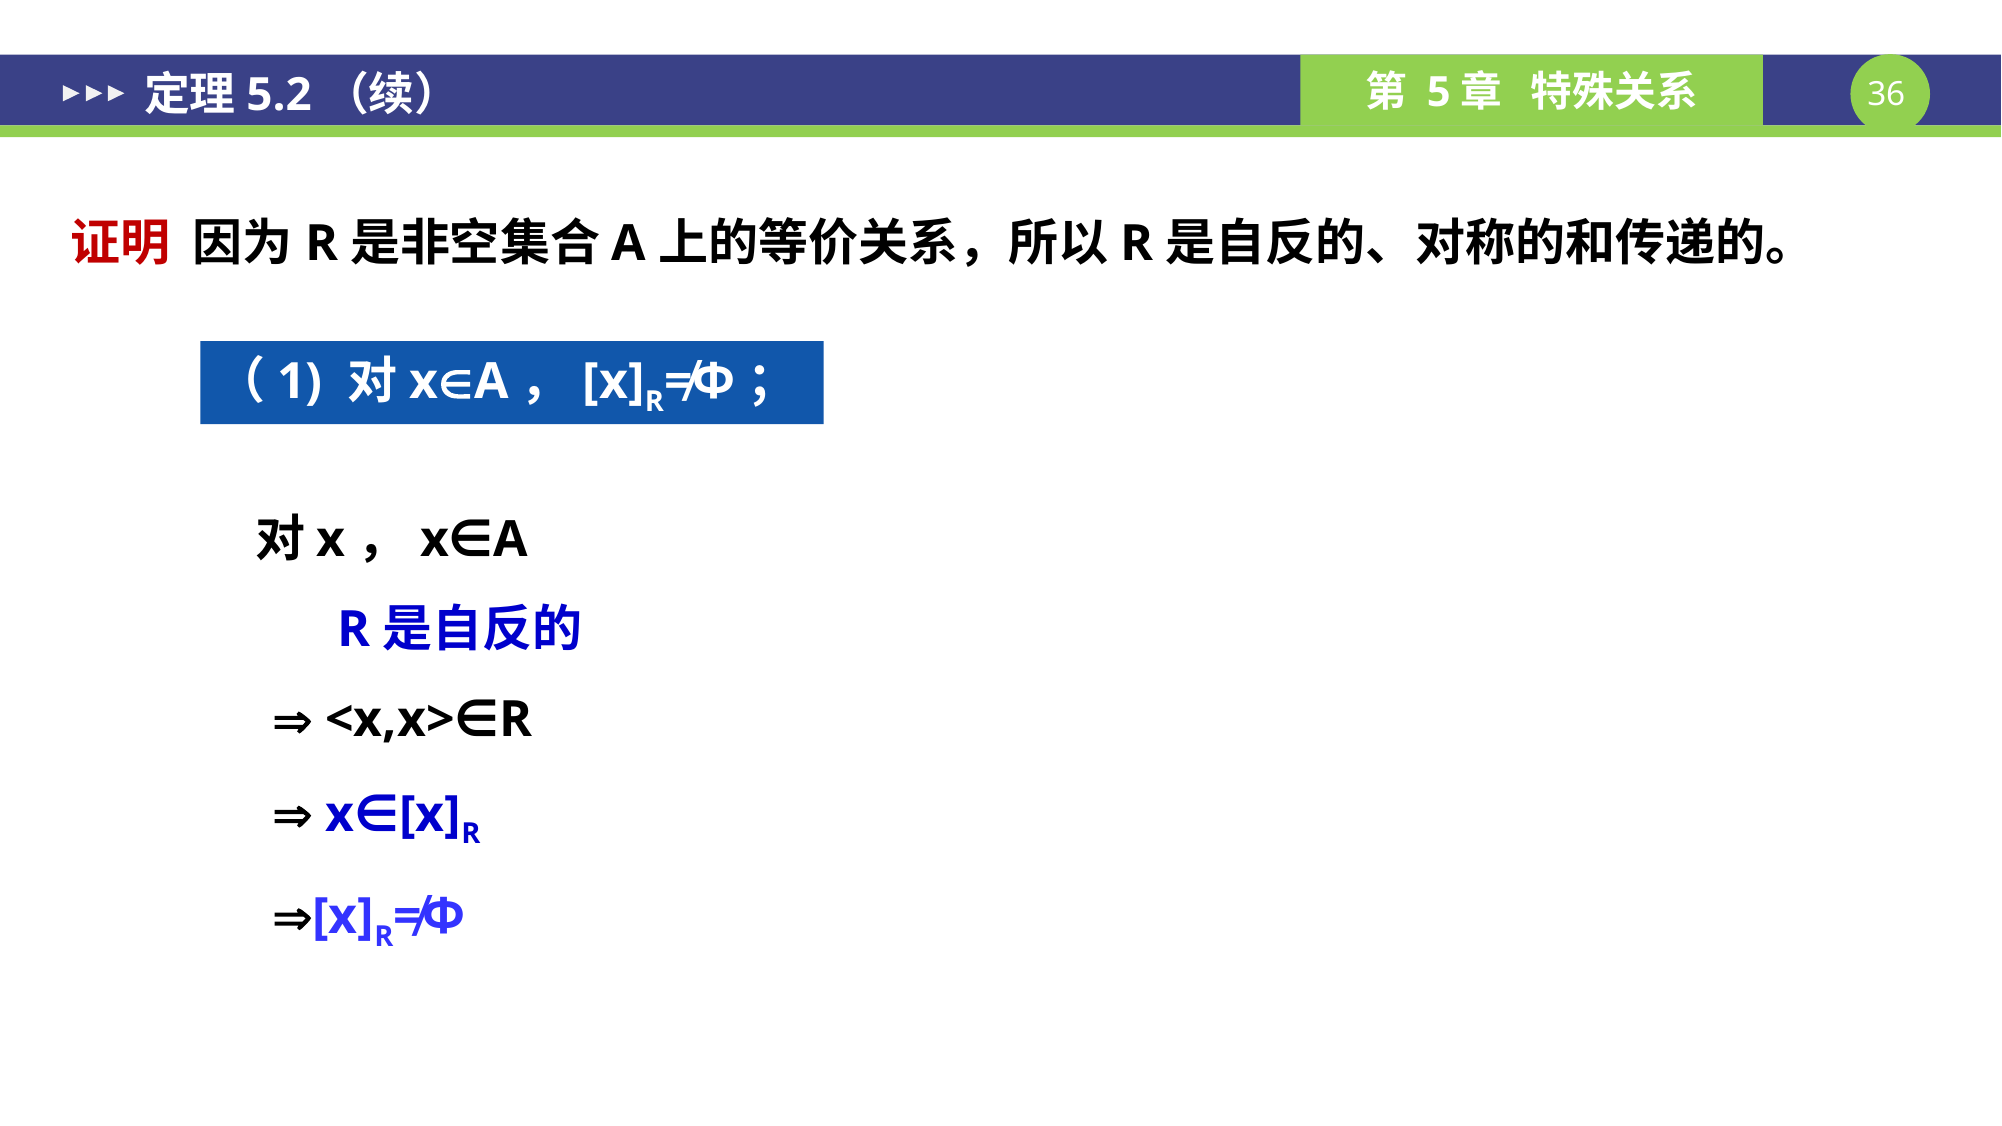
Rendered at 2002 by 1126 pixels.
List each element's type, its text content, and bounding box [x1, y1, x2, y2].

list 证明 因为R是非空集合A上的等价关系，所以R是自反的、对称的和传递的。 [50, 170, 1926, 292]
text_box 定理5.2（续） [124, 43, 1889, 140]
